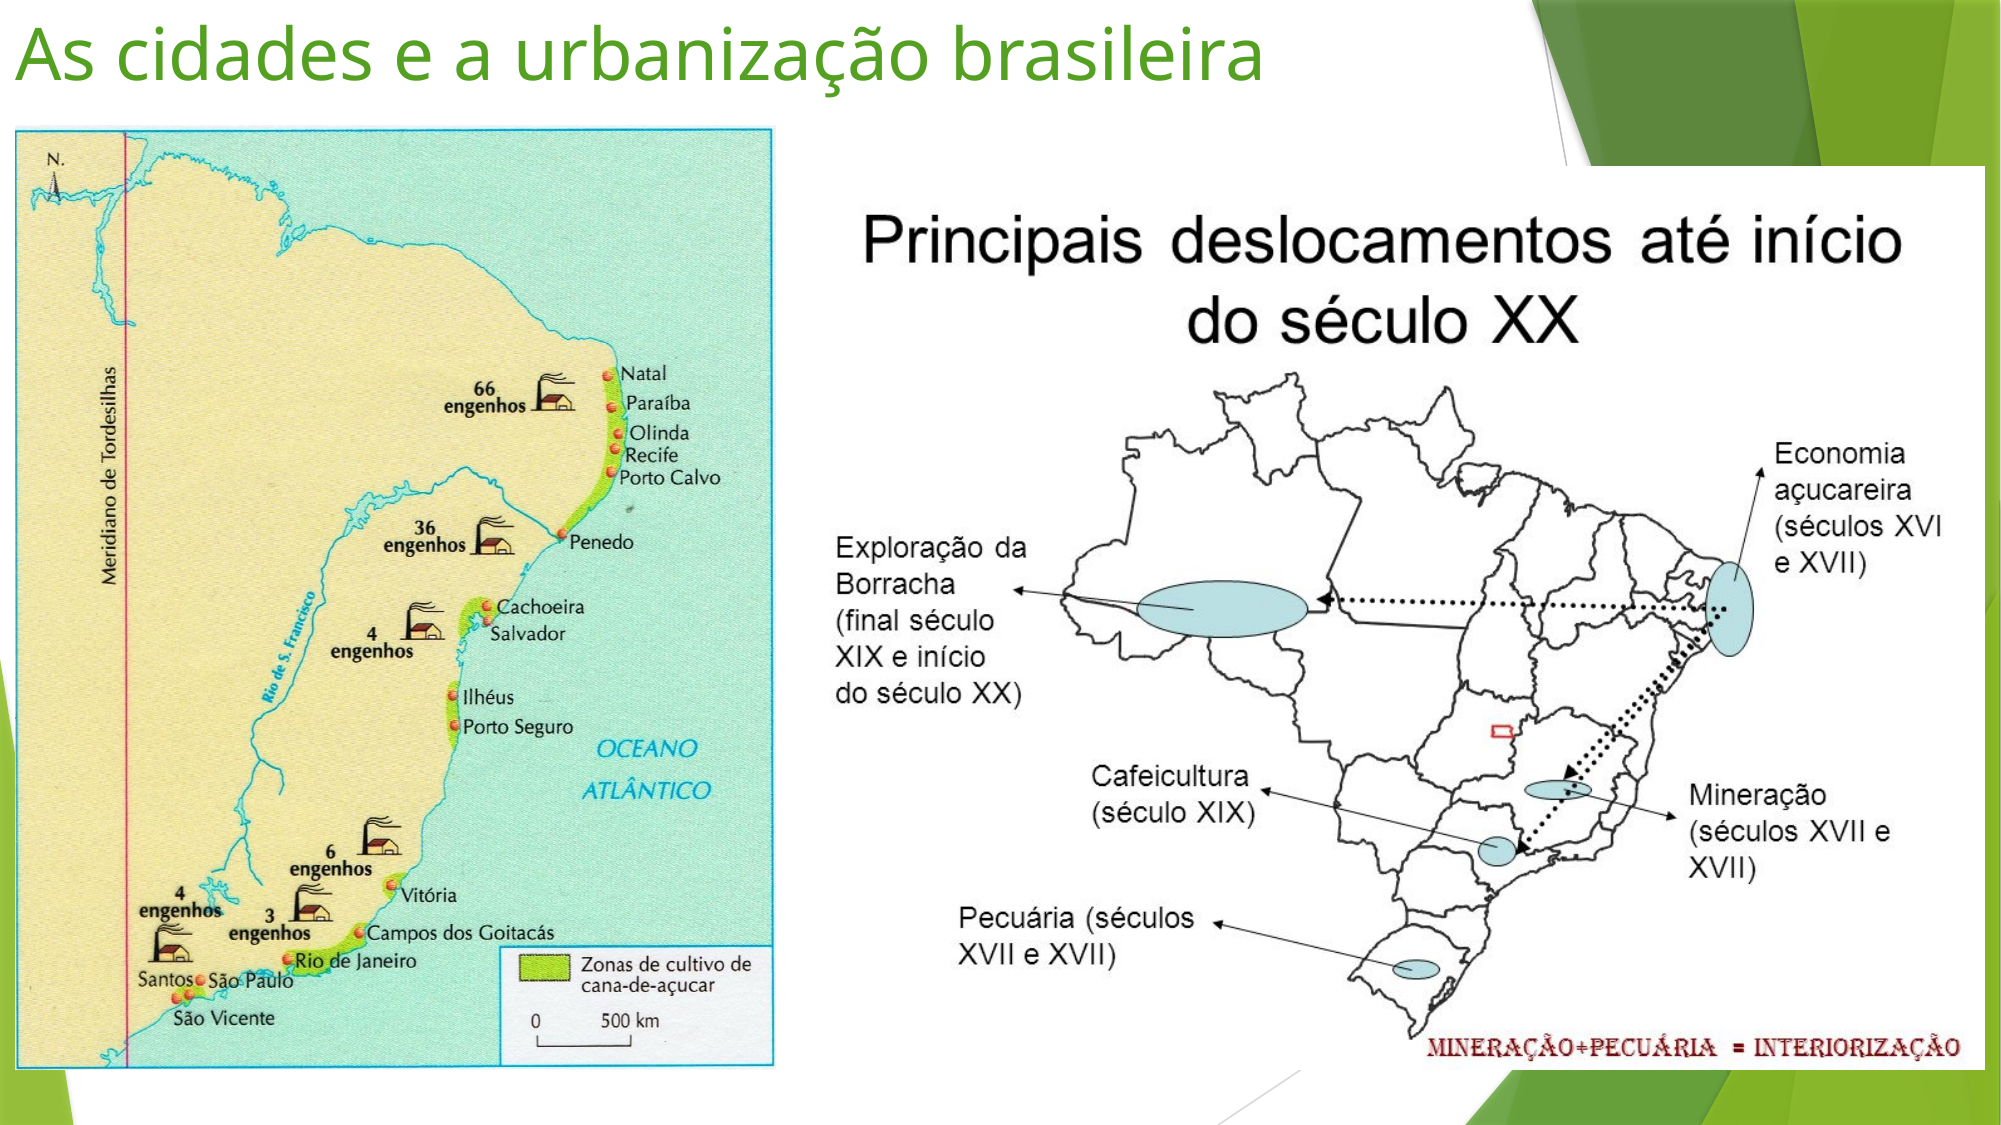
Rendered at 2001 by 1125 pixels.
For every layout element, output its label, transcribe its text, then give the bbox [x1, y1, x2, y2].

picture [14, 125, 776, 1071]
picture [780, 166, 1986, 1071]
title As cidades e a urbanização brasileira [0, 0, 1414, 103]
